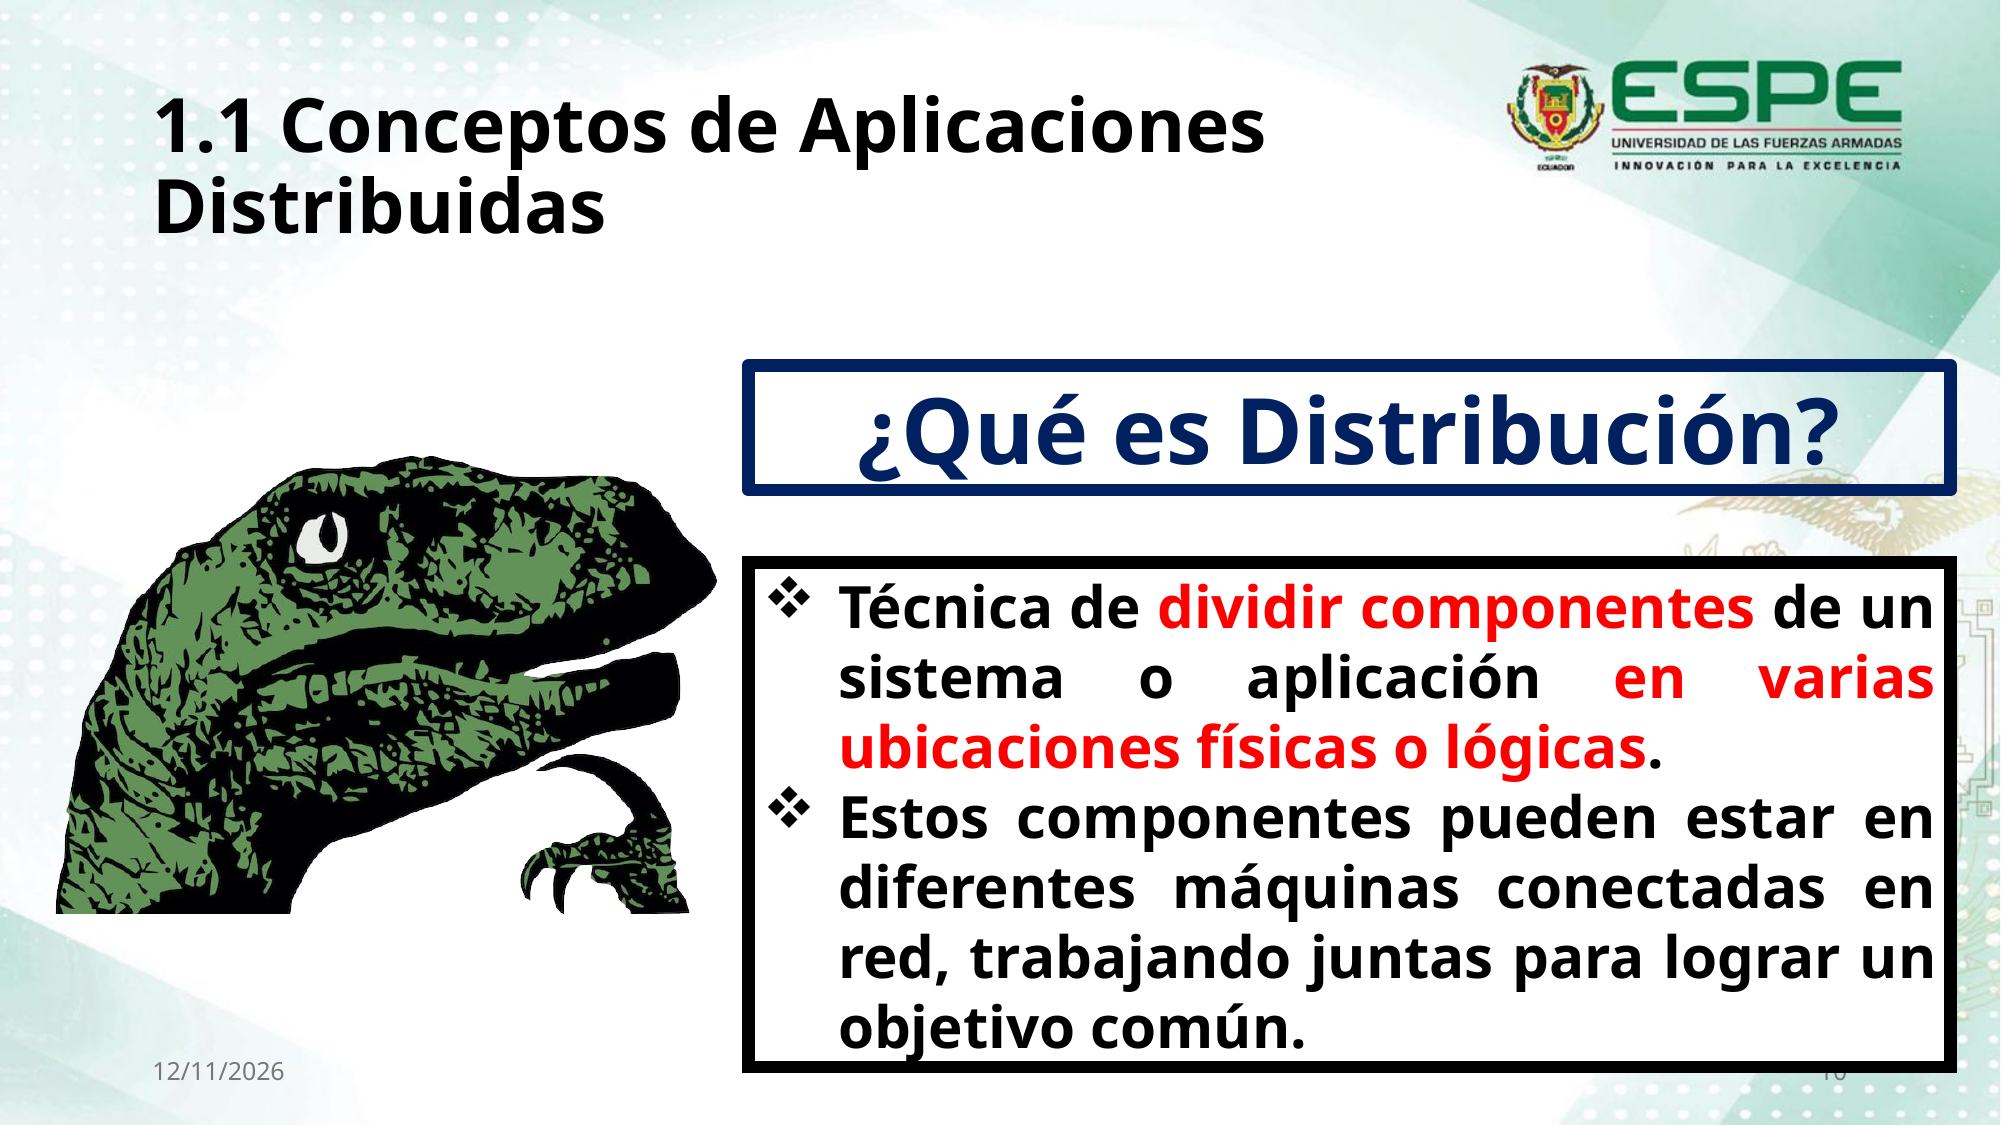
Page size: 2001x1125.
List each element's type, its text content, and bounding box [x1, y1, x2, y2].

text_box Técnica de dividir componentes de un sistema o aplicación en varias ubicaciones físicas o lógicas. Estos componentes pueden estar en diferentes máquinas conectadas en red, trabajando juntas para lograr un objetivo común. [747, 561, 1952, 1069]
slide_number 10 [1412, 1042, 1863, 1103]
title 1.1 Conceptos de Aplicaciones Distribuidas [137, 59, 1659, 278]
picture [0, 0, 2001, 1125]
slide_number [137, 1042, 588, 1103]
text_box ¿Qué es Distribución? [748, 365, 1951, 491]
